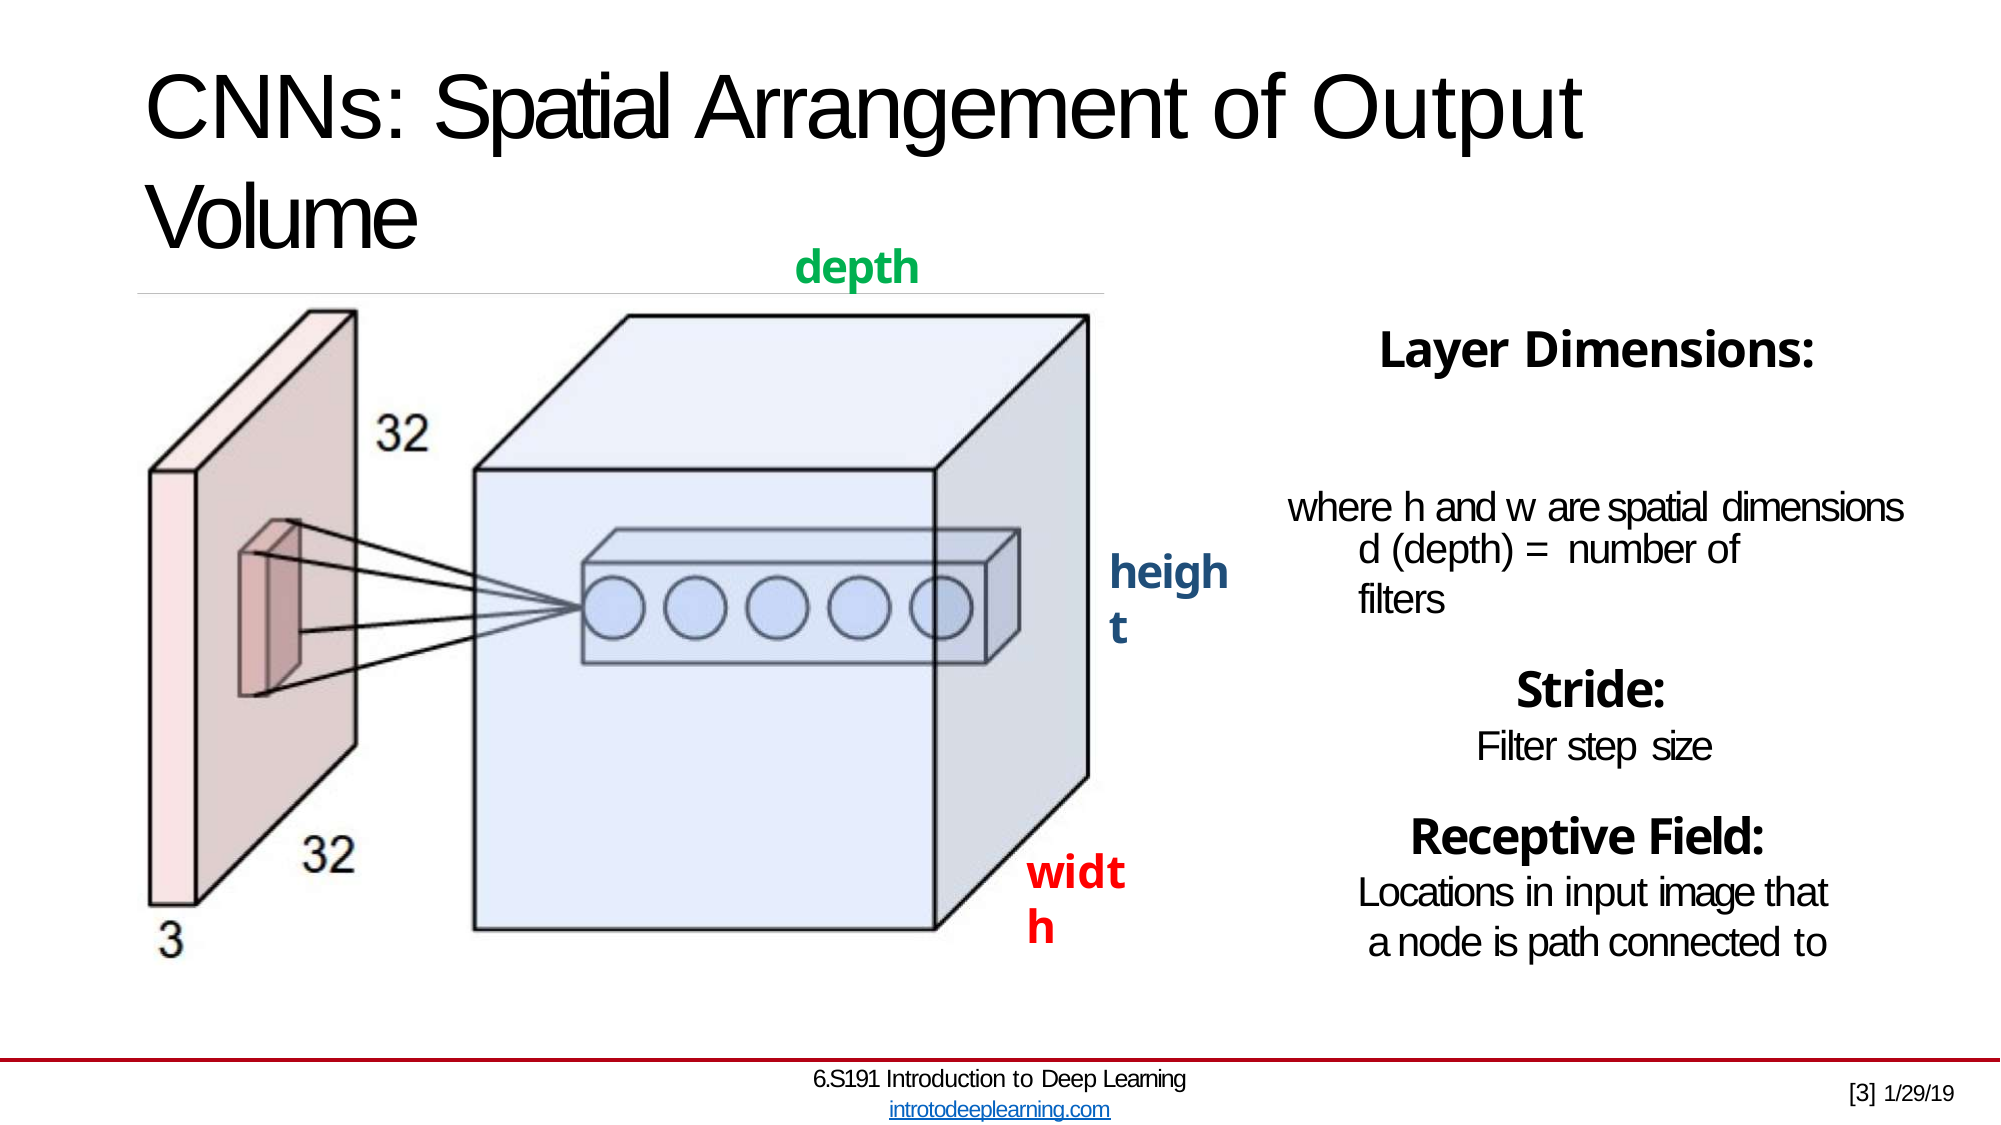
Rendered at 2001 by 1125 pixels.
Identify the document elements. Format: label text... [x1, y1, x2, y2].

text_box width [1023, 841, 1141, 954]
text_box [137, 292, 1105, 966]
footer 6.S191 Introduction to Deep Learning introtodeeplearning.com [810, 1062, 1190, 1125]
text_box d (depth) = number of filters Stride: Filter step size Receptive Field: Locations in input image that a node is path connected to [1353, 520, 1838, 965]
text_box height [1106, 541, 1235, 654]
text_box [3] 1/29/19 [1846, 1076, 1965, 1107]
title CNNs: Spatial Arrangement of Output Volume [142, 44, 1858, 267]
